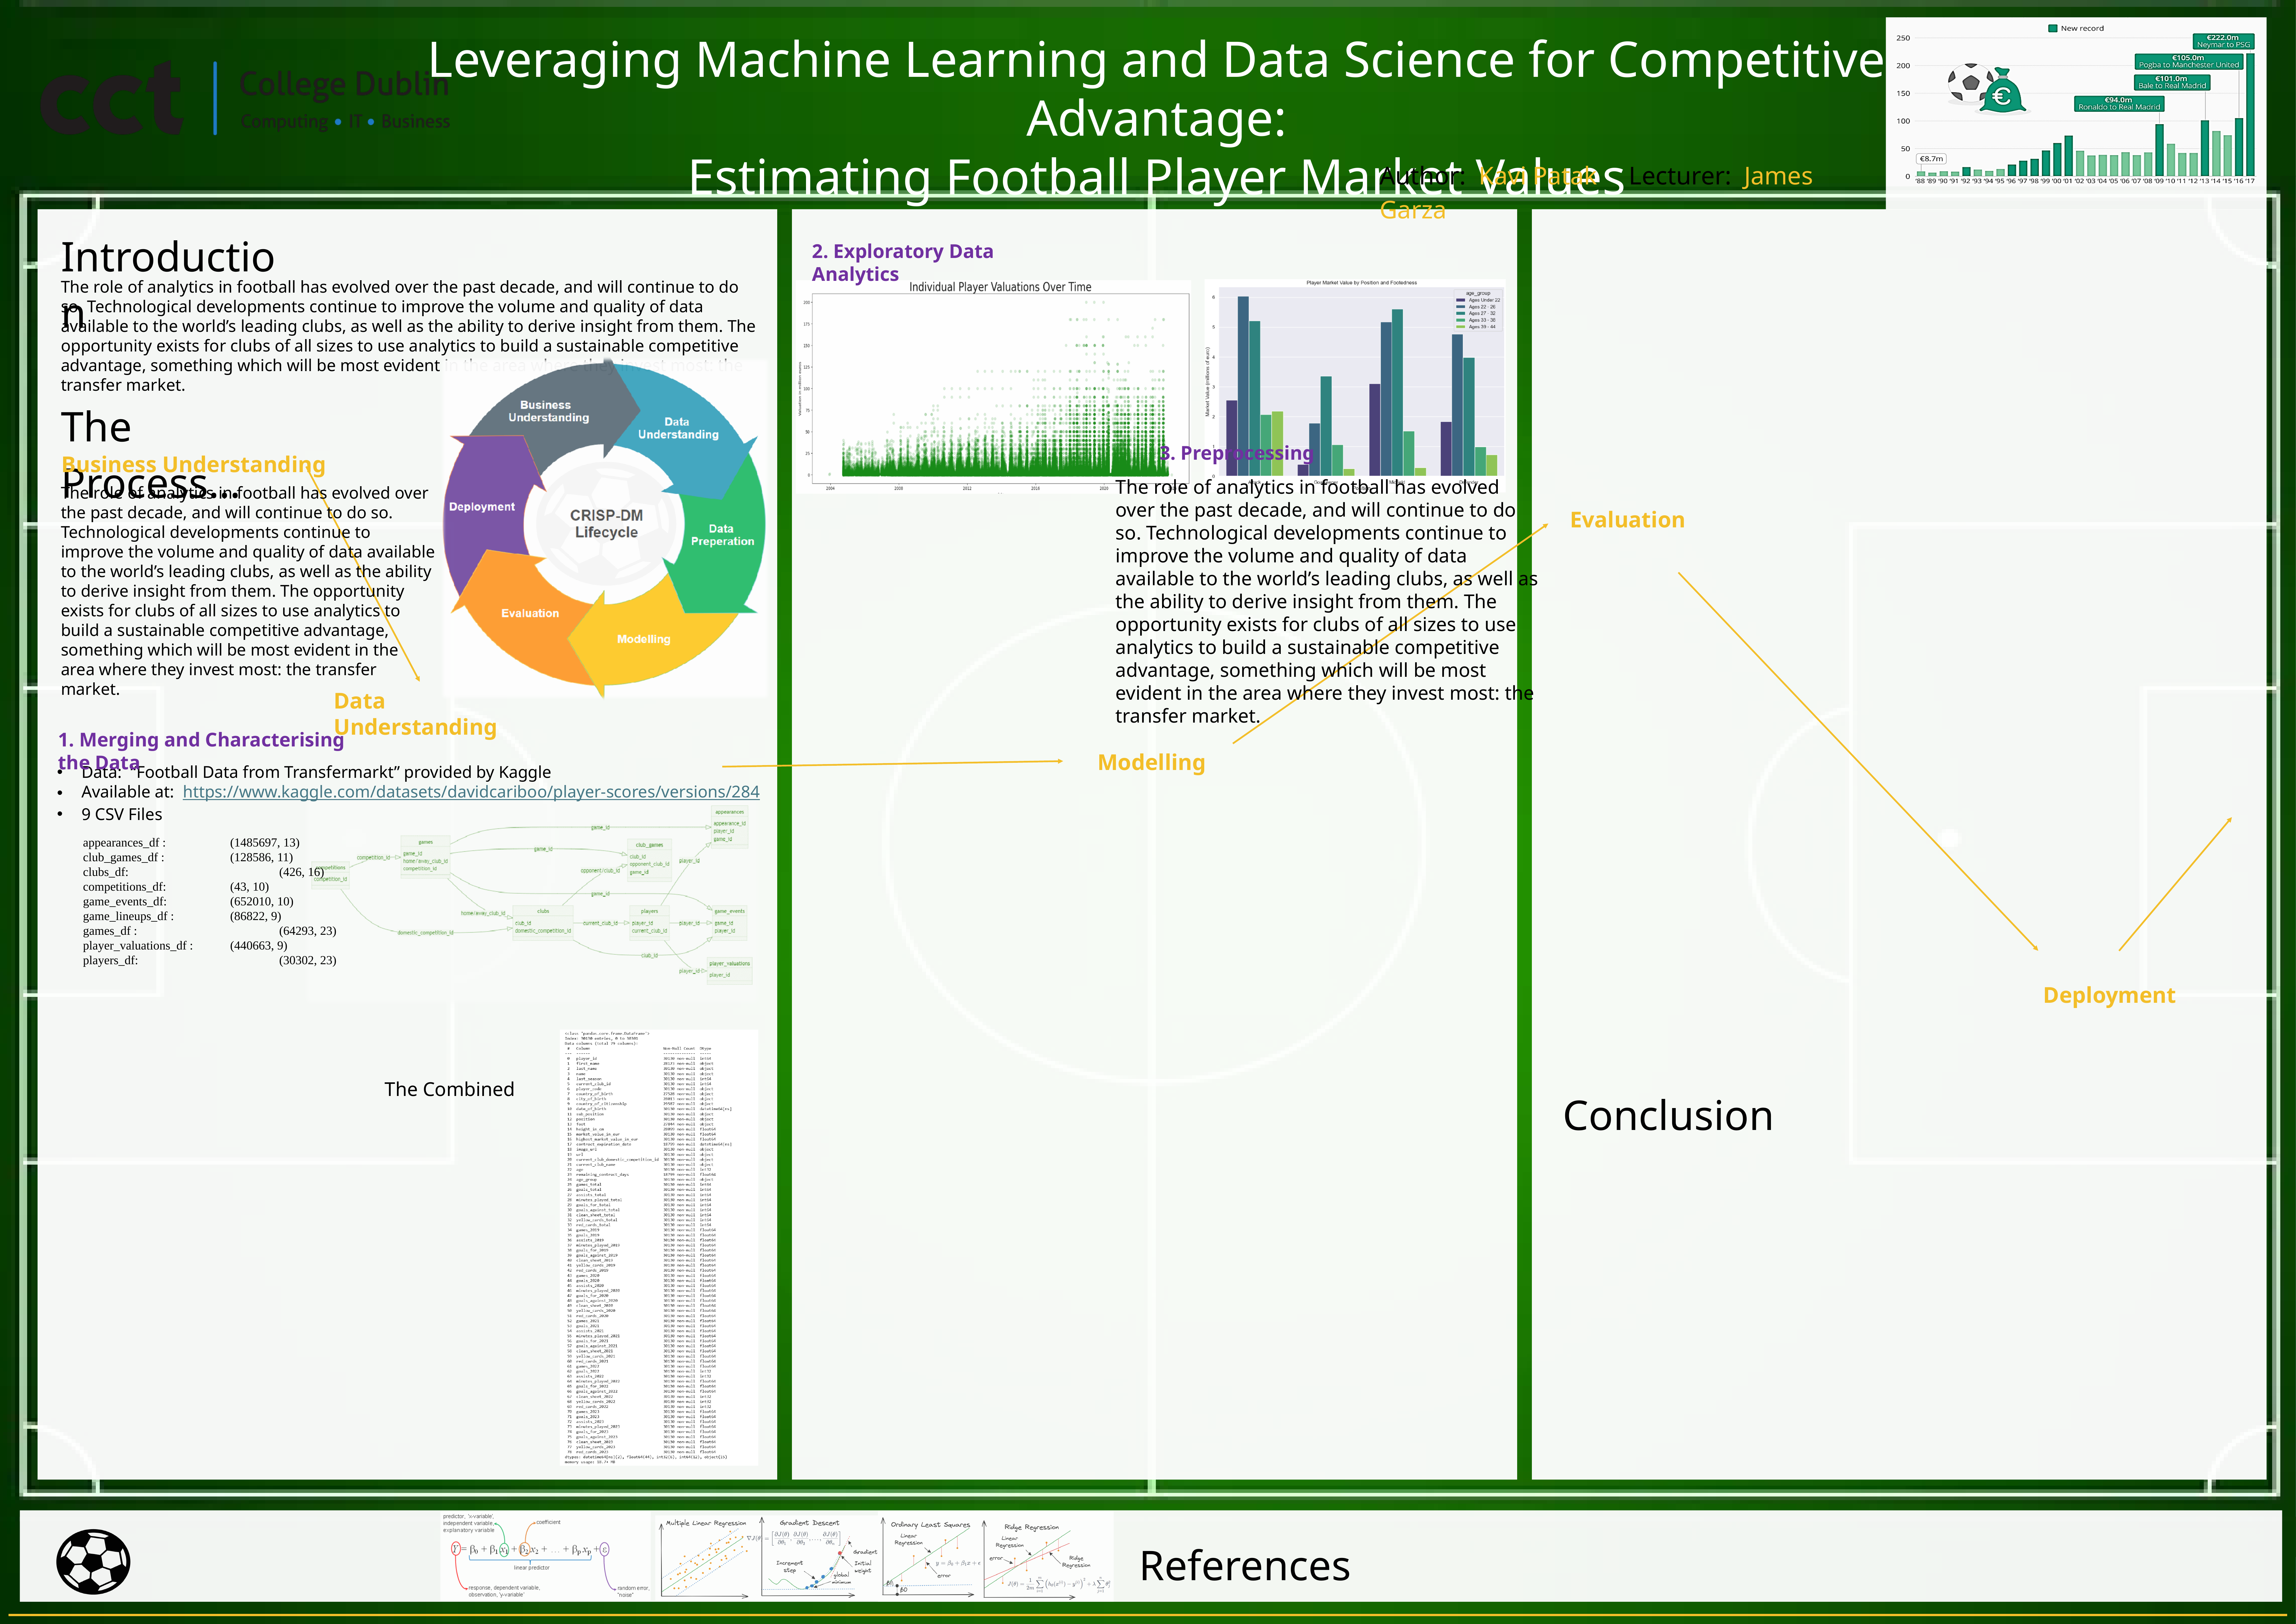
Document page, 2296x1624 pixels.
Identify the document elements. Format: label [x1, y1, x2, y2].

text_box [2119, 817, 2232, 951]
text_box [306, 466, 420, 682]
text_box [1233, 523, 1549, 744]
text_box [1678, 572, 2039, 951]
text_box [722, 761, 1063, 767]
picture [0, 0, 2296, 1624]
